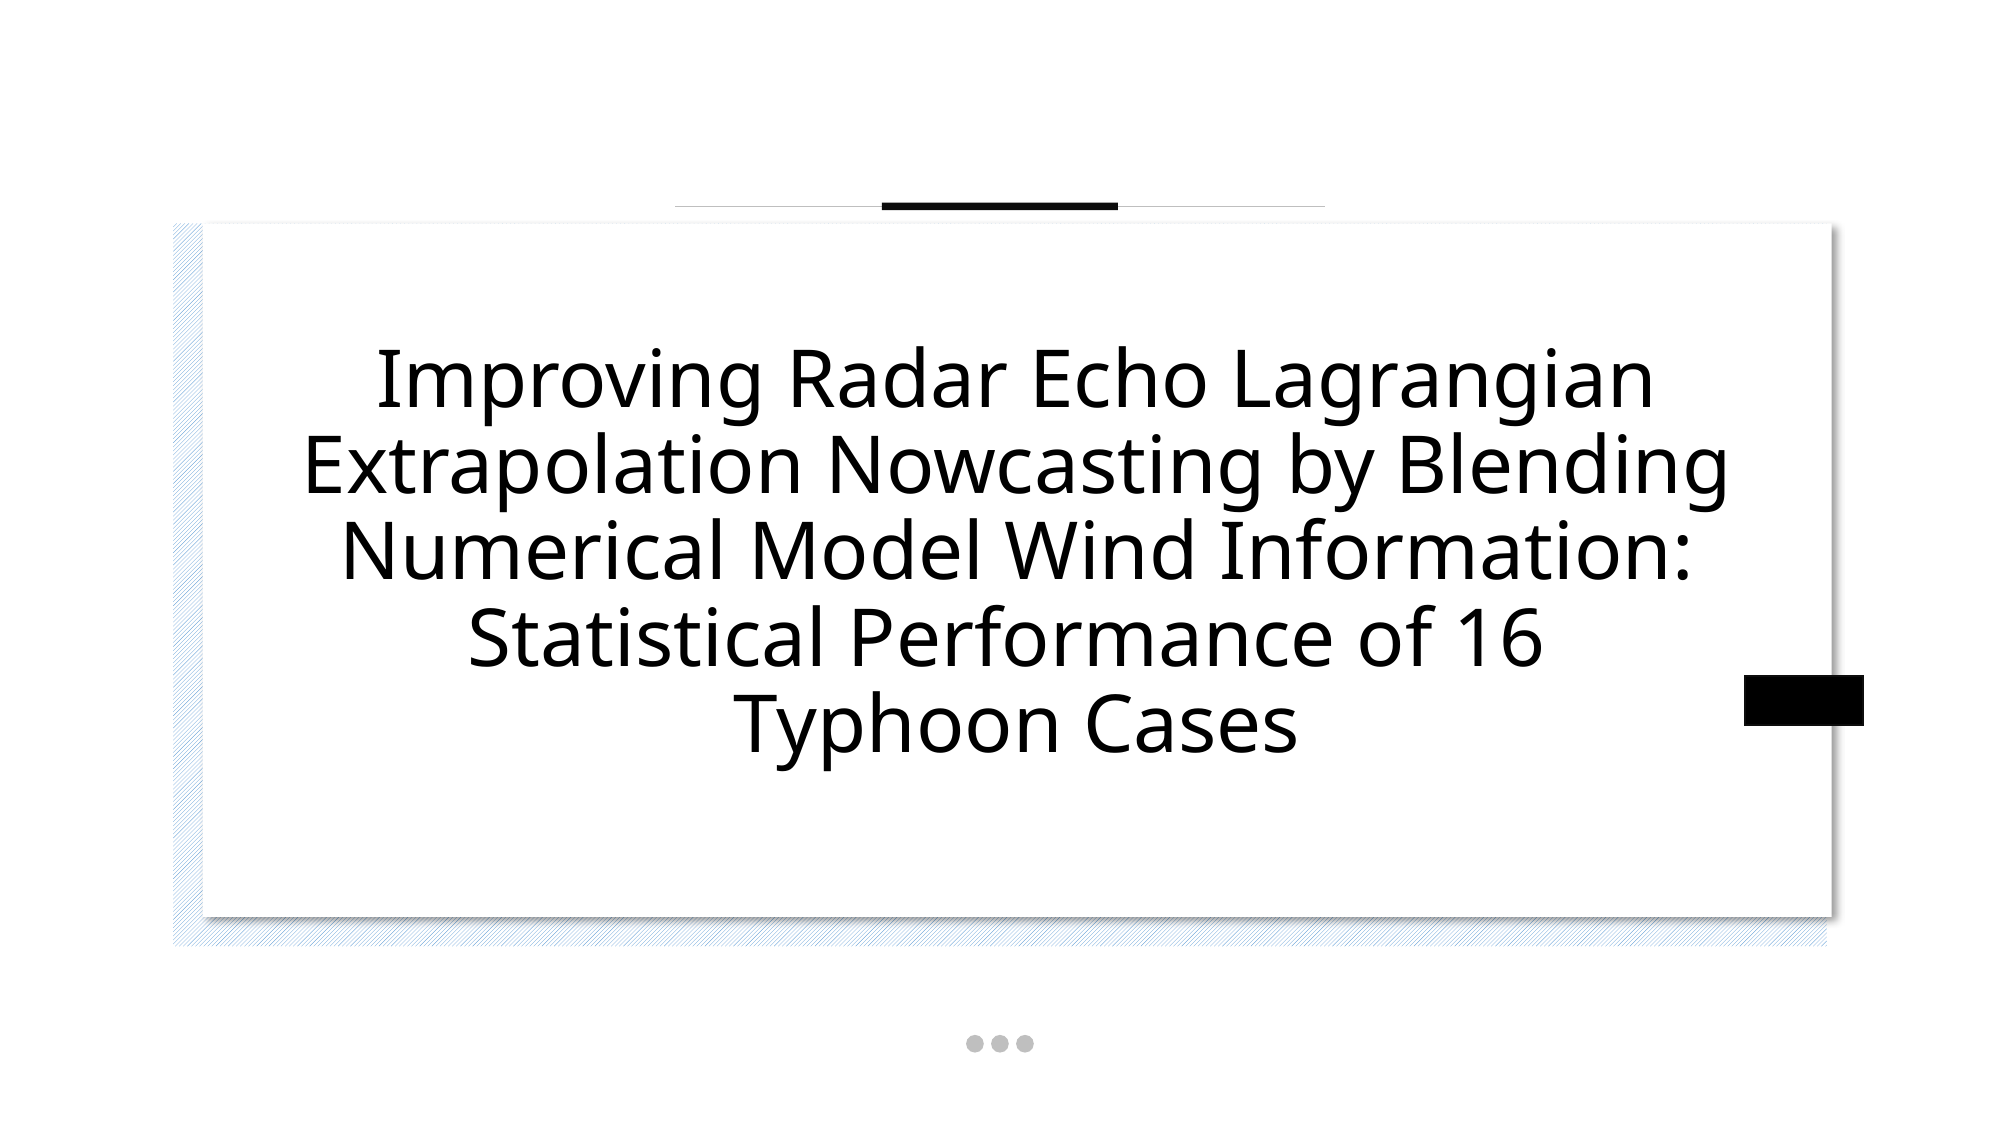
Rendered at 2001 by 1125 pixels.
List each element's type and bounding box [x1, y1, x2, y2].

text_box [966, 1034, 1034, 1053]
text_box [1832, 675, 1864, 726]
text_box [675, 202, 1325, 211]
text_box [173, 223, 1832, 947]
